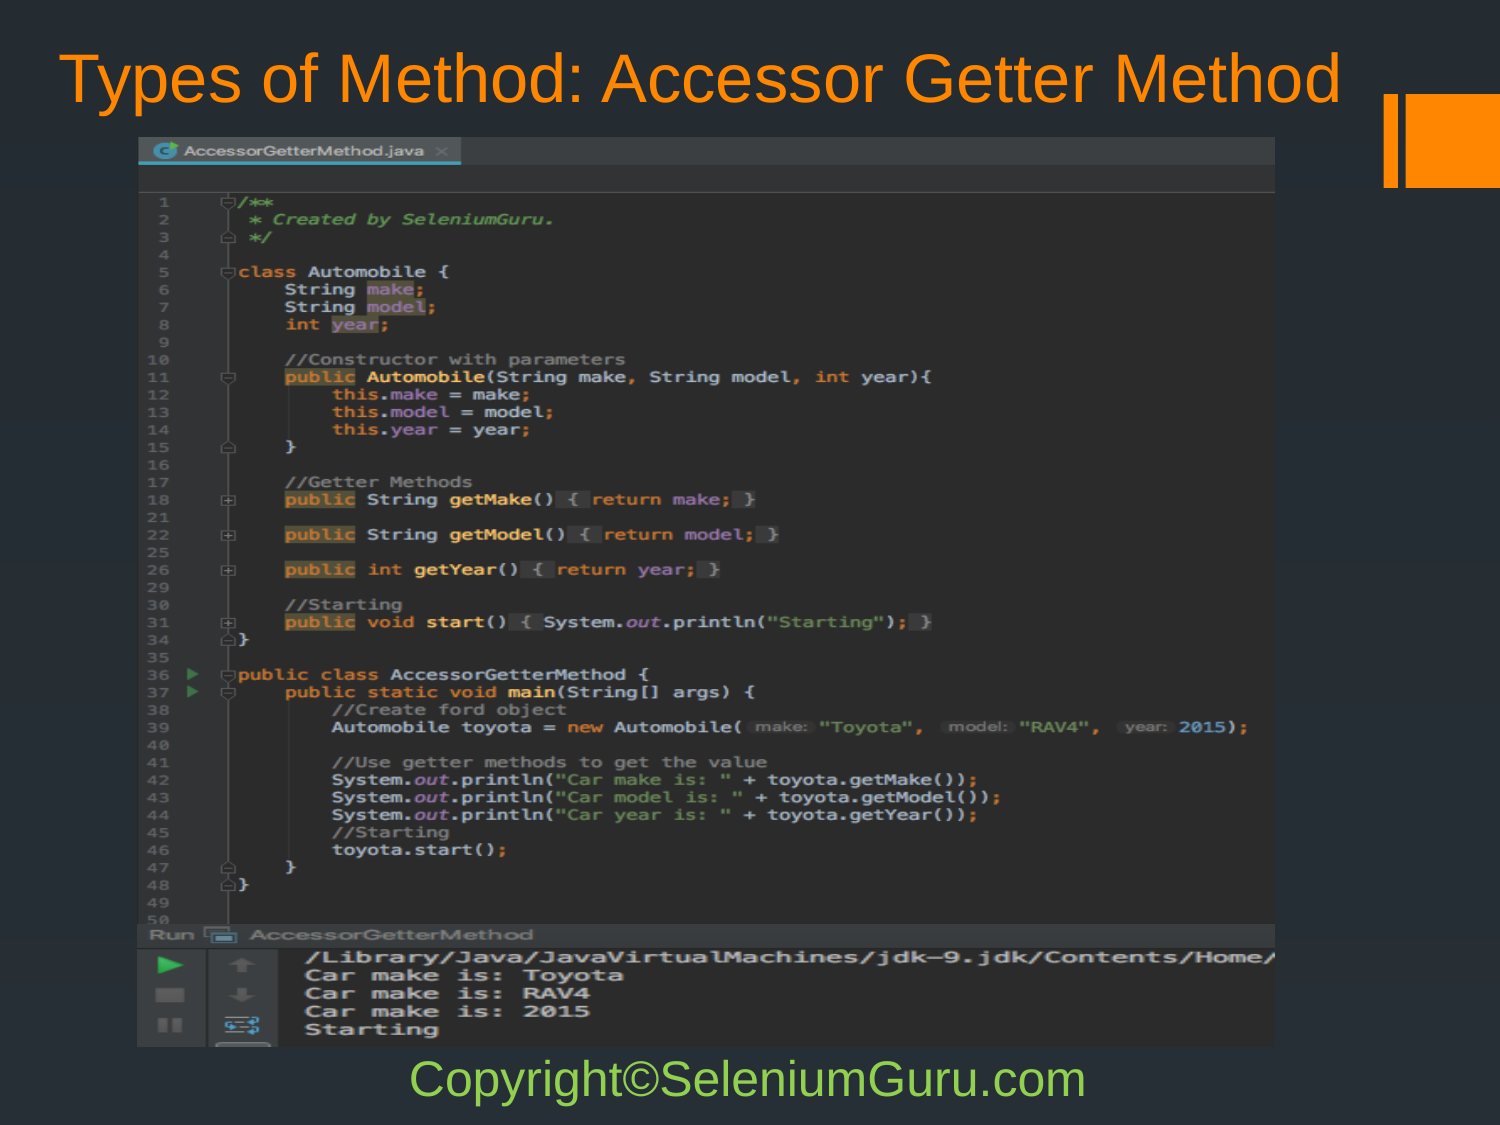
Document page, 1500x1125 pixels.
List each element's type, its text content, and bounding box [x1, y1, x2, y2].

footer Copyright©SeleniumGuru.com [393, 1059, 1160, 1122]
title Types of Method: Accessor Getter Method [24, 11, 1400, 124]
picture [136, 136, 1276, 1048]
